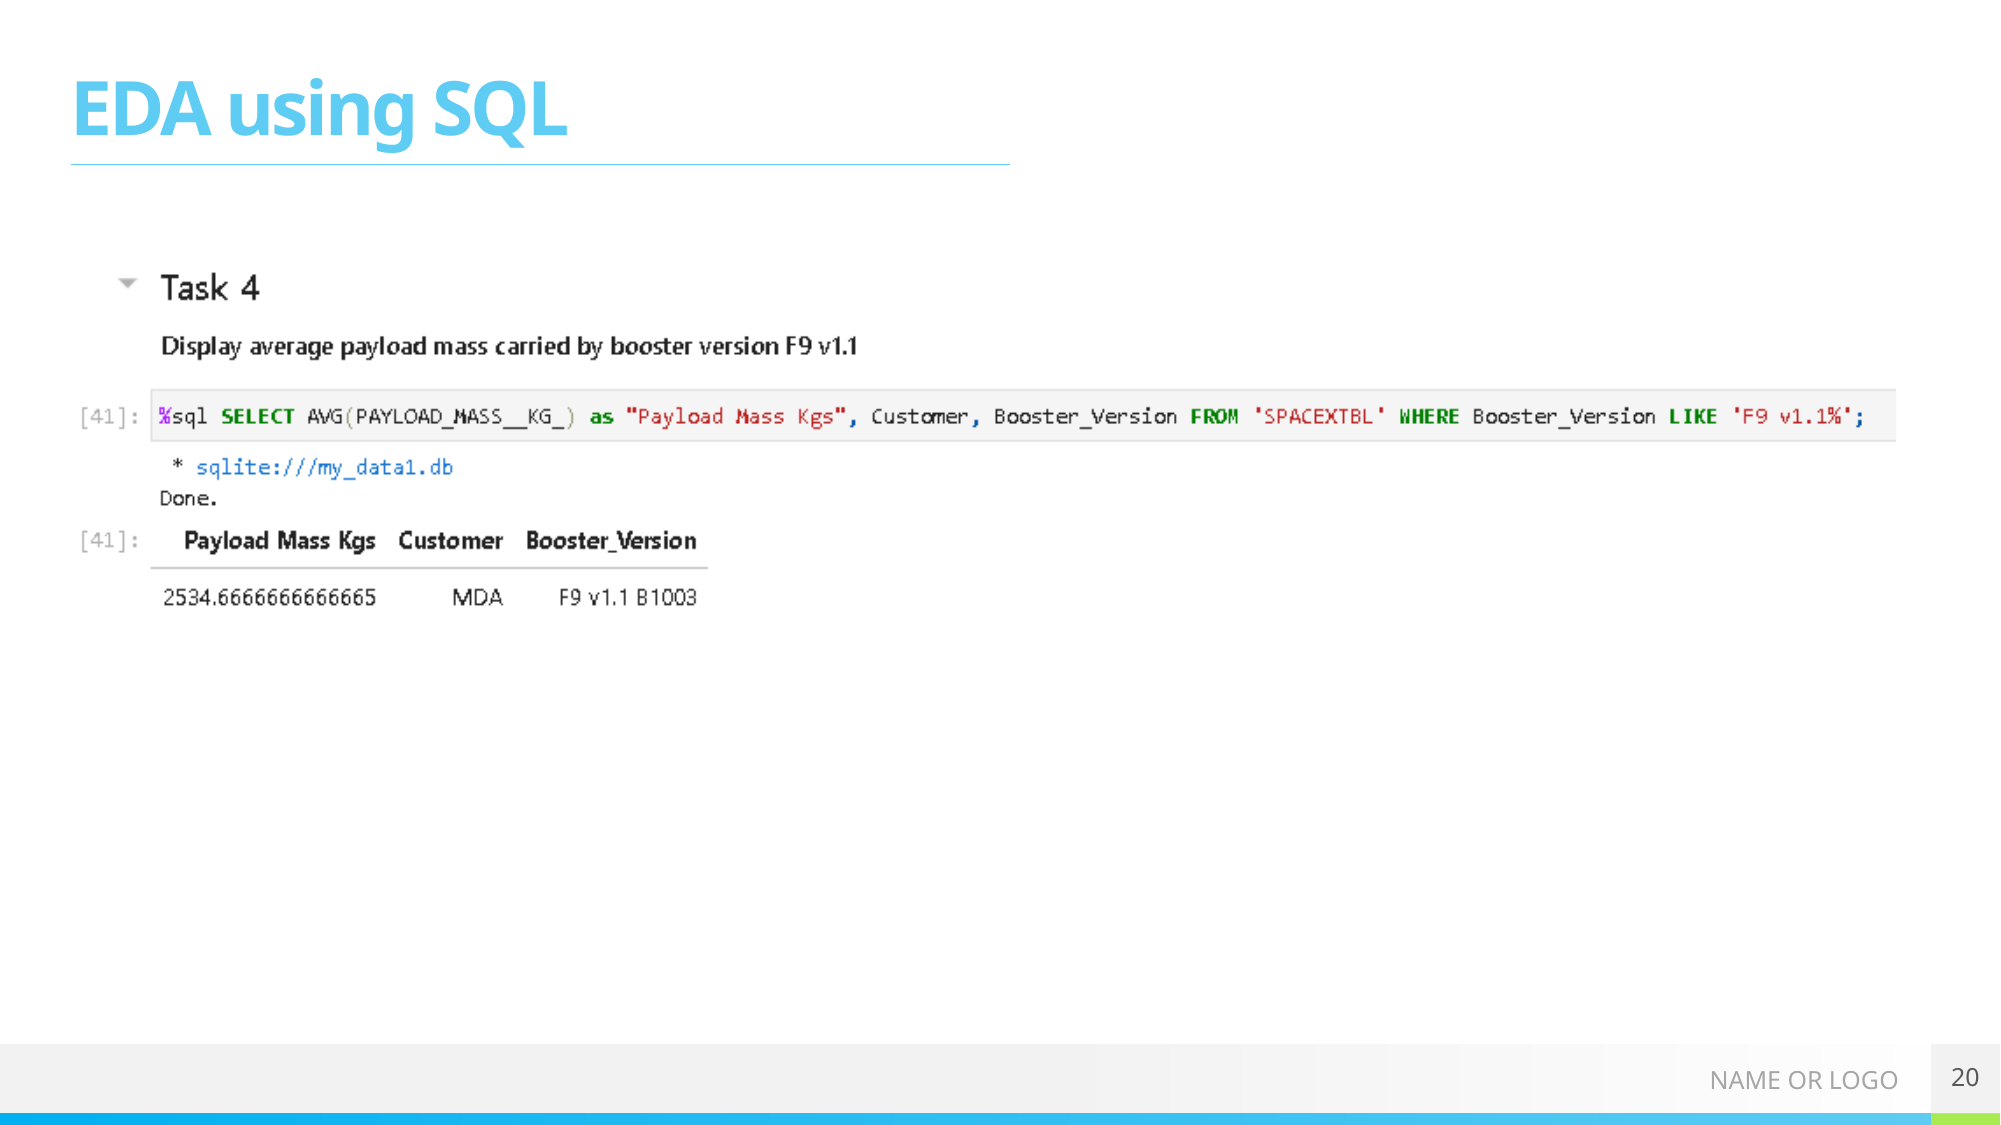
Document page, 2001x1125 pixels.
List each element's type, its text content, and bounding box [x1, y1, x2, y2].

title EDA using SQL [70, 70, 1932, 259]
slide_number 20 [1931, 1044, 2000, 1114]
picture [56, 215, 1897, 682]
